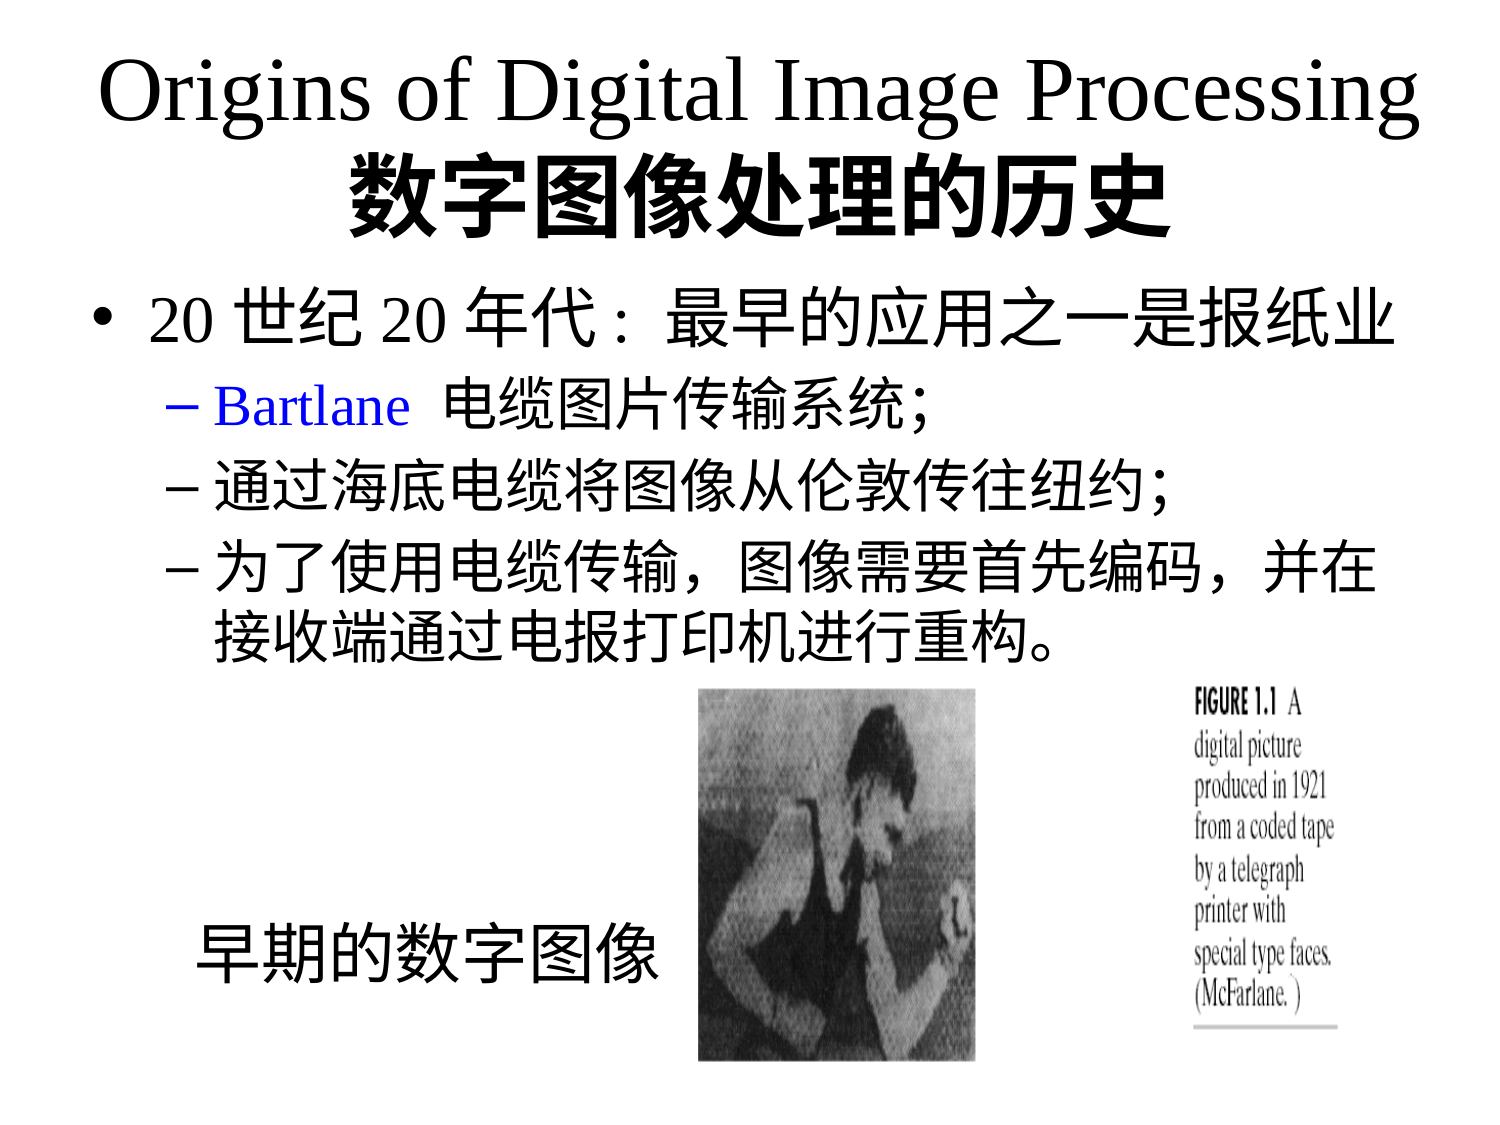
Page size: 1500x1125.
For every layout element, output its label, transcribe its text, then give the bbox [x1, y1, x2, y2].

list 20世纪20年代: 最早的应用之一是报纸业 Bartlane 电缆图片传输系统； 通过海底电缆将图像从伦敦传往纽约； 为了使用电缆传输，图像需要首先编码，并在接收端通过电报打印机进行重构。 [76, 267, 1428, 918]
title Origins of Digital Image Processing 数字图像处理的历史 [74, 44, 1448, 233]
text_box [177, 668, 1353, 1079]
